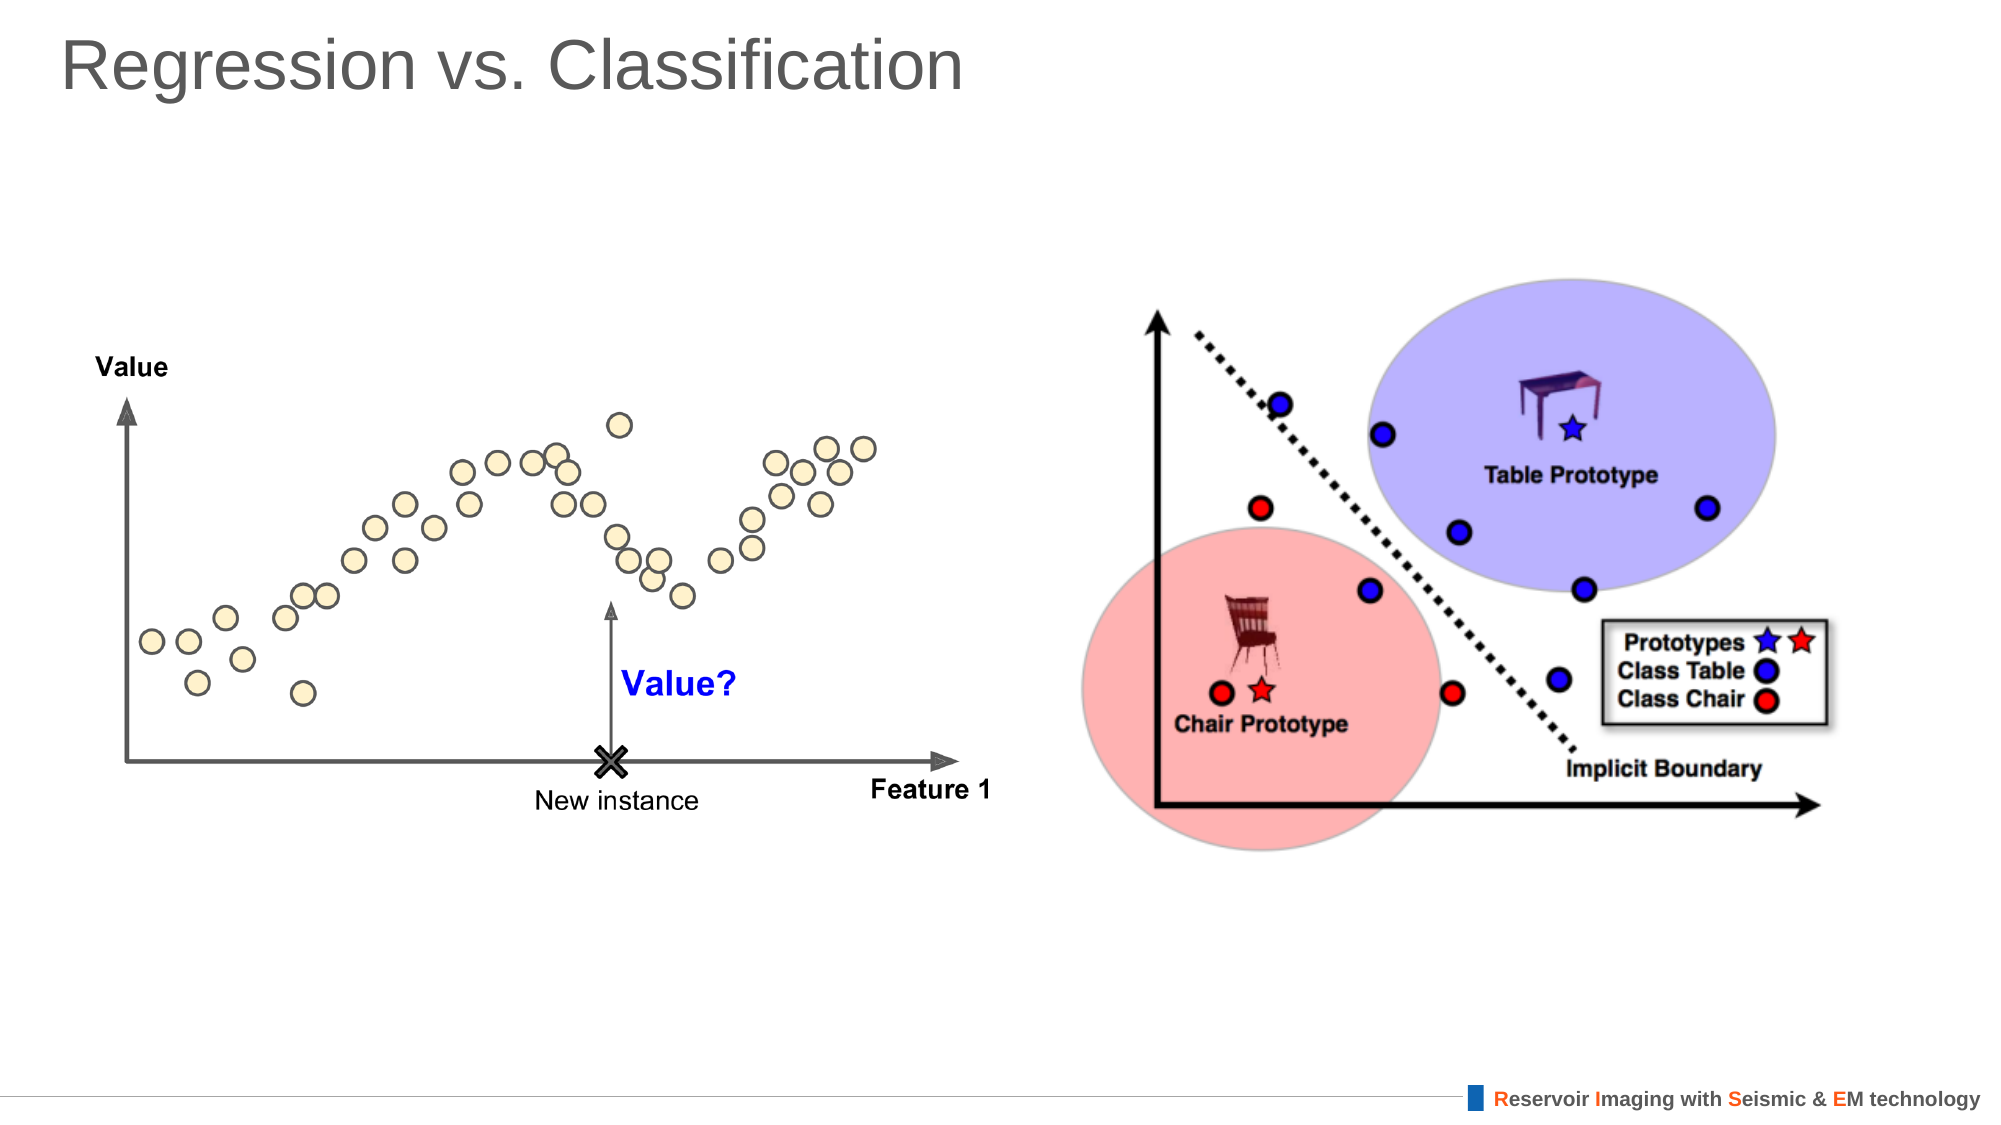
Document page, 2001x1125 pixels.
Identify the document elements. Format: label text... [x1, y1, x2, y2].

title Regression vs. Classification [45, 0, 1771, 134]
picture [1075, 245, 1857, 868]
picture [95, 356, 988, 810]
